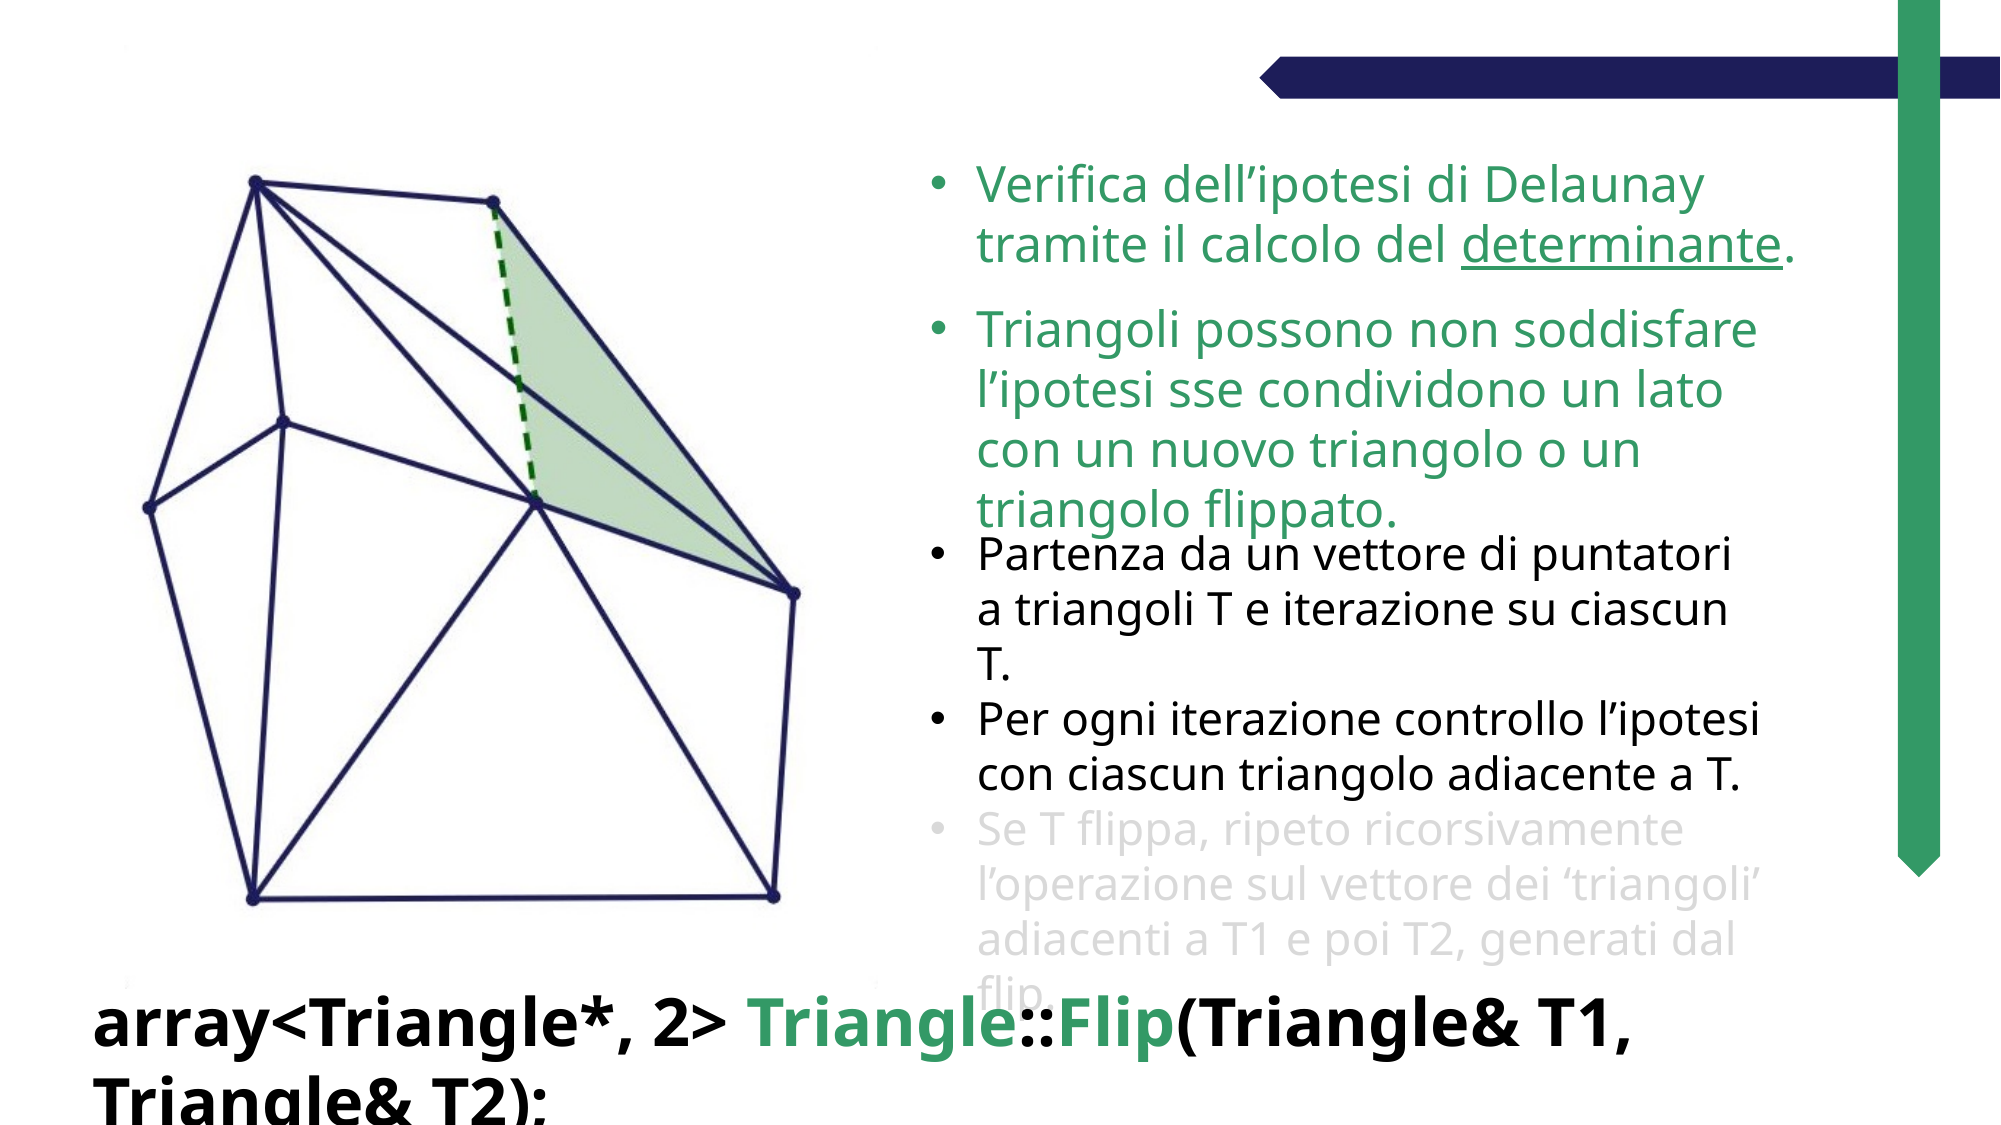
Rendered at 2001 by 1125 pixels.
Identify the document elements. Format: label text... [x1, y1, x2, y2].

text_box Verifica dell’ipotesi di Delaunay tramite il calcolo del determinante. Triangoli possono non soddisfare l’ipotesi sse condividono un lato con un nuovo triangolo o un triangolo flippato. [915, 144, 1813, 545]
text_box [1896, 0, 1942, 879]
picture [124, 45, 878, 989]
text_box Partenza da un vettore di puntatori a triangoli T e iterazione su ciascun T. Per ogni iterazione controllo l’ipotesi con ciascun triangolo adiacente a T. Se T flippa, ripeto ricorsivamente l’operazione sul vettore dei ‘triangoli’ adiacenti a T1 e poi T2, generati dal flip. [915, 545, 1782, 972]
text_box array<Triangle*, 2> Triangle::Flip(Triangle& T1, Triangle& T2); [77, 972, 1967, 1125]
text_box [1942, 55, 2000, 100]
text_box [1257, 55, 1896, 100]
